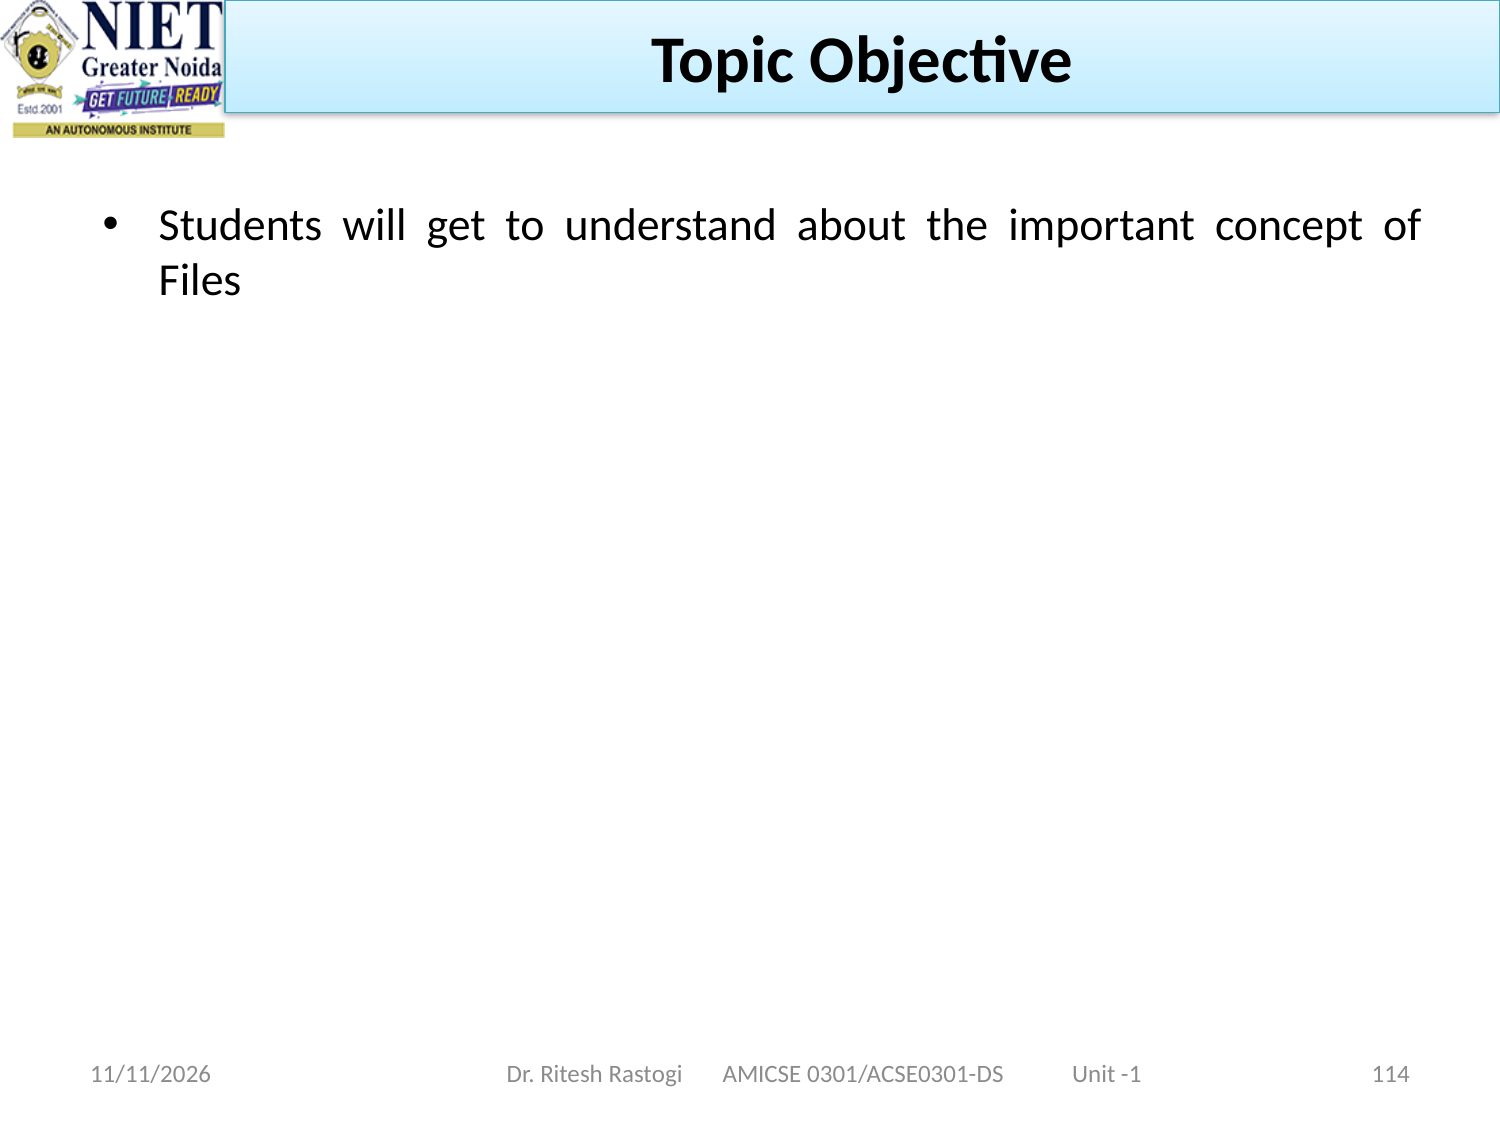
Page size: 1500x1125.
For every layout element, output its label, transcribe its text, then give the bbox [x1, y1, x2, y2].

text_box Topic Objective [226, 0, 1500, 113]
slide_number 114 [1074, 1042, 1425, 1103]
slide_number 15-Jan-23 [75, 1042, 412, 1103]
footer Dr. Ritesh Rastogi AMICSE 0301/ACSE0301-DS Unit -1 [412, 1042, 1074, 1103]
list Students will get to understand about the important concept of Files [87, 187, 1438, 930]
picture [0, 0, 226, 138]
